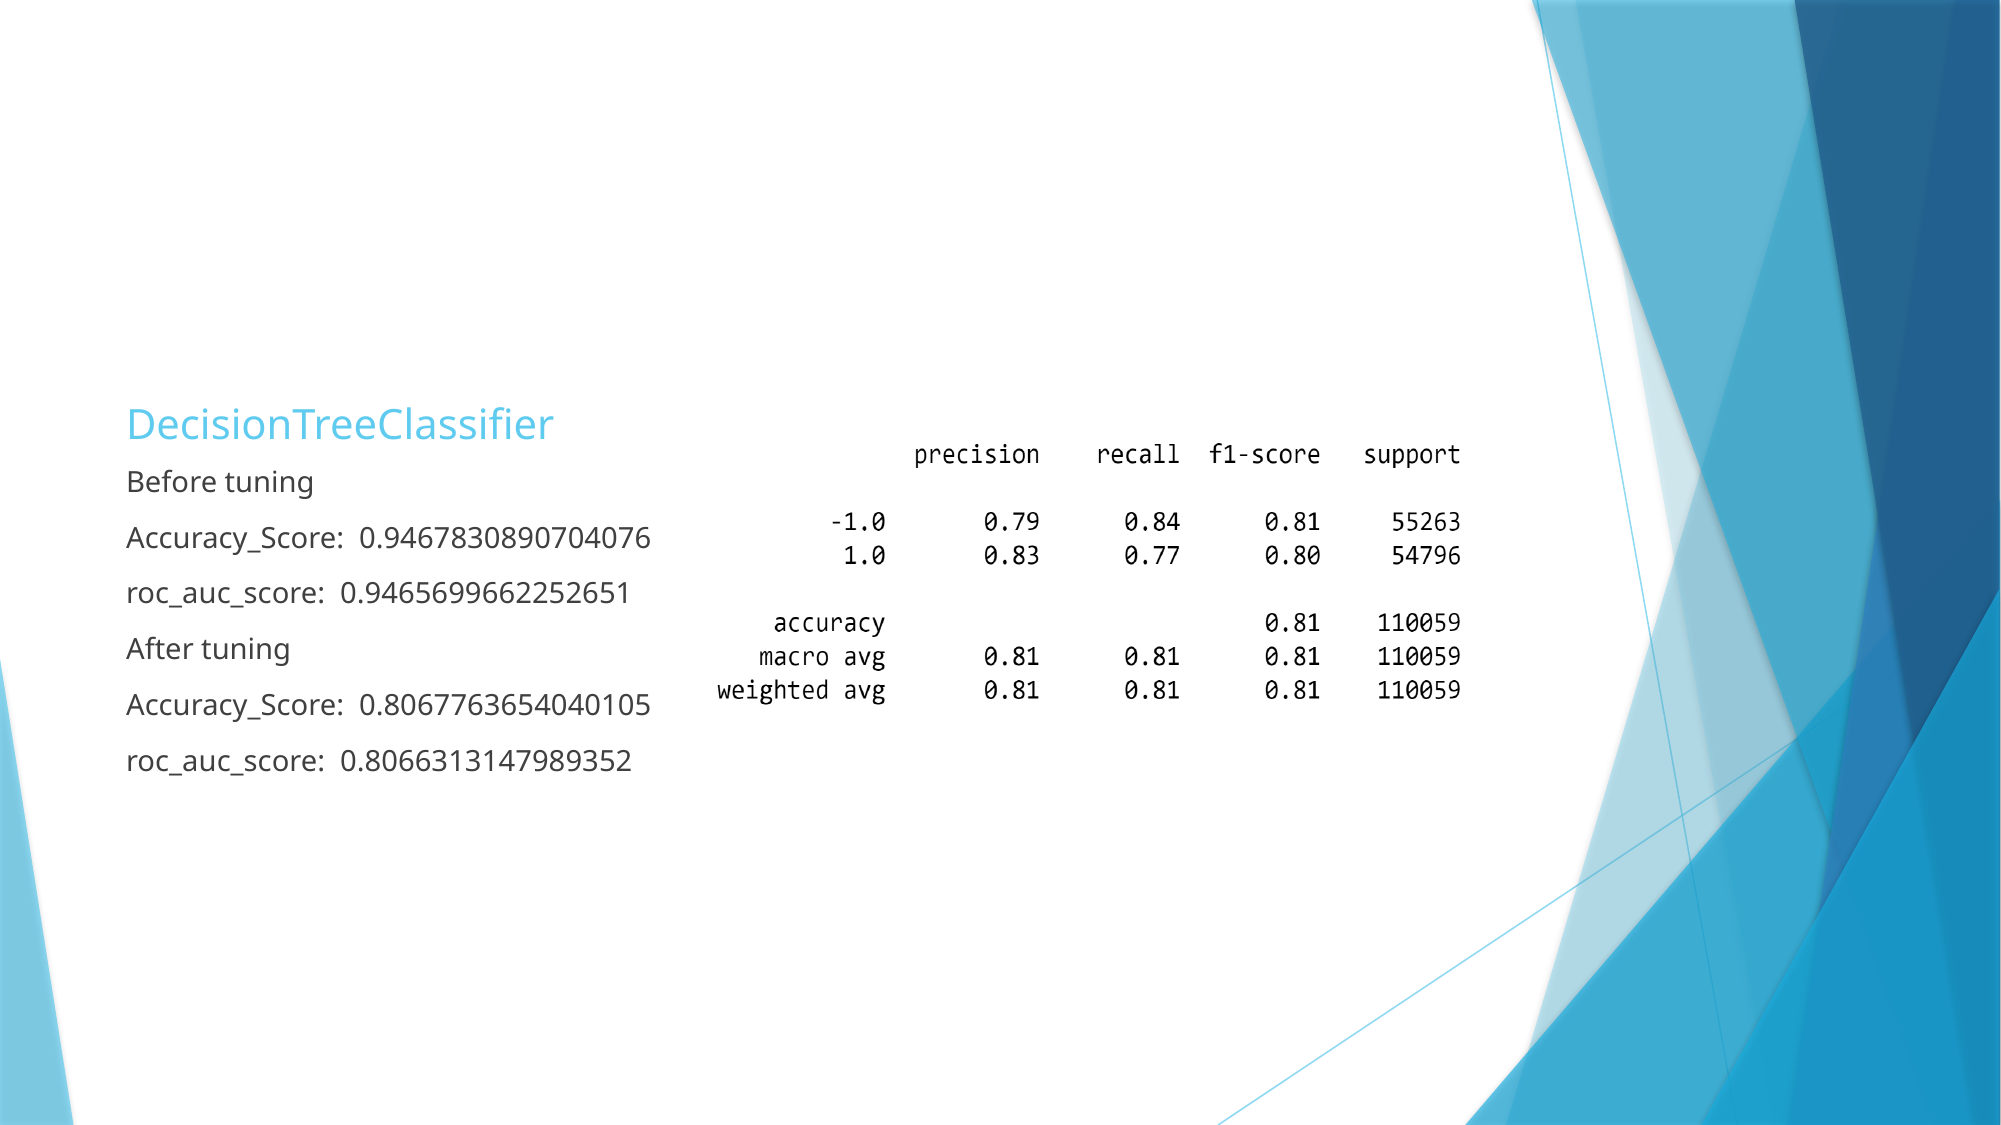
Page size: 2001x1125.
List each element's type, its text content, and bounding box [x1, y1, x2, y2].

list Before tuning Accuracy_Score: 0.9467830890704076 roc_auc_score: 0.9465699662252651 After tuning Accuracy_Score: 0.8067763654040105 roc_auc_score: 0.8066313147989352 [111, 455, 744, 880]
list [703, 433, 1499, 743]
title DecisionTreeClassifier [111, 245, 744, 455]
